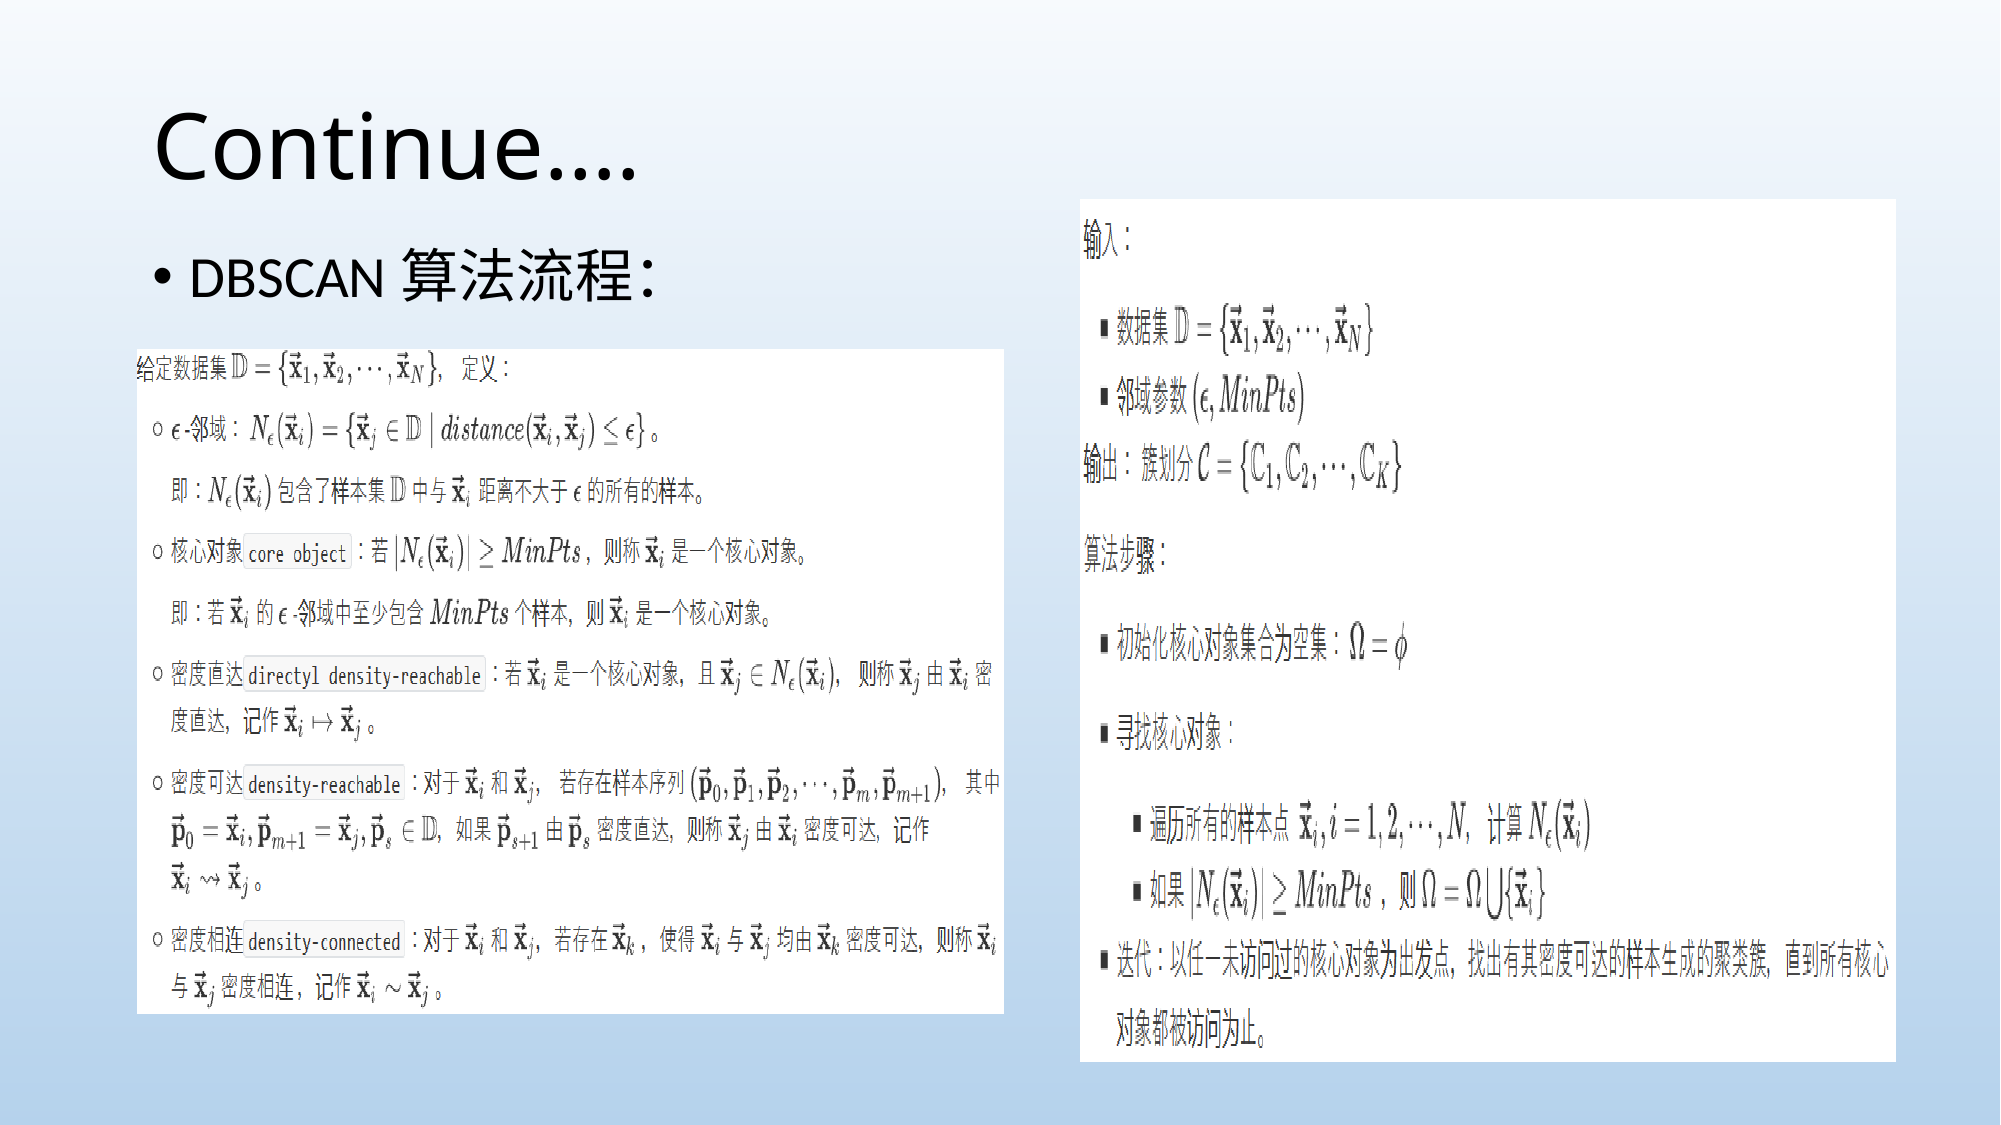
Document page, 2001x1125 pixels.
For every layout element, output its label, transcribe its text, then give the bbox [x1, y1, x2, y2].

list DBSCAN算法流程： [137, 239, 1079, 1014]
picture [1079, 198, 1896, 1063]
title Continue…. [137, 59, 1863, 239]
picture [137, 349, 1004, 1014]
